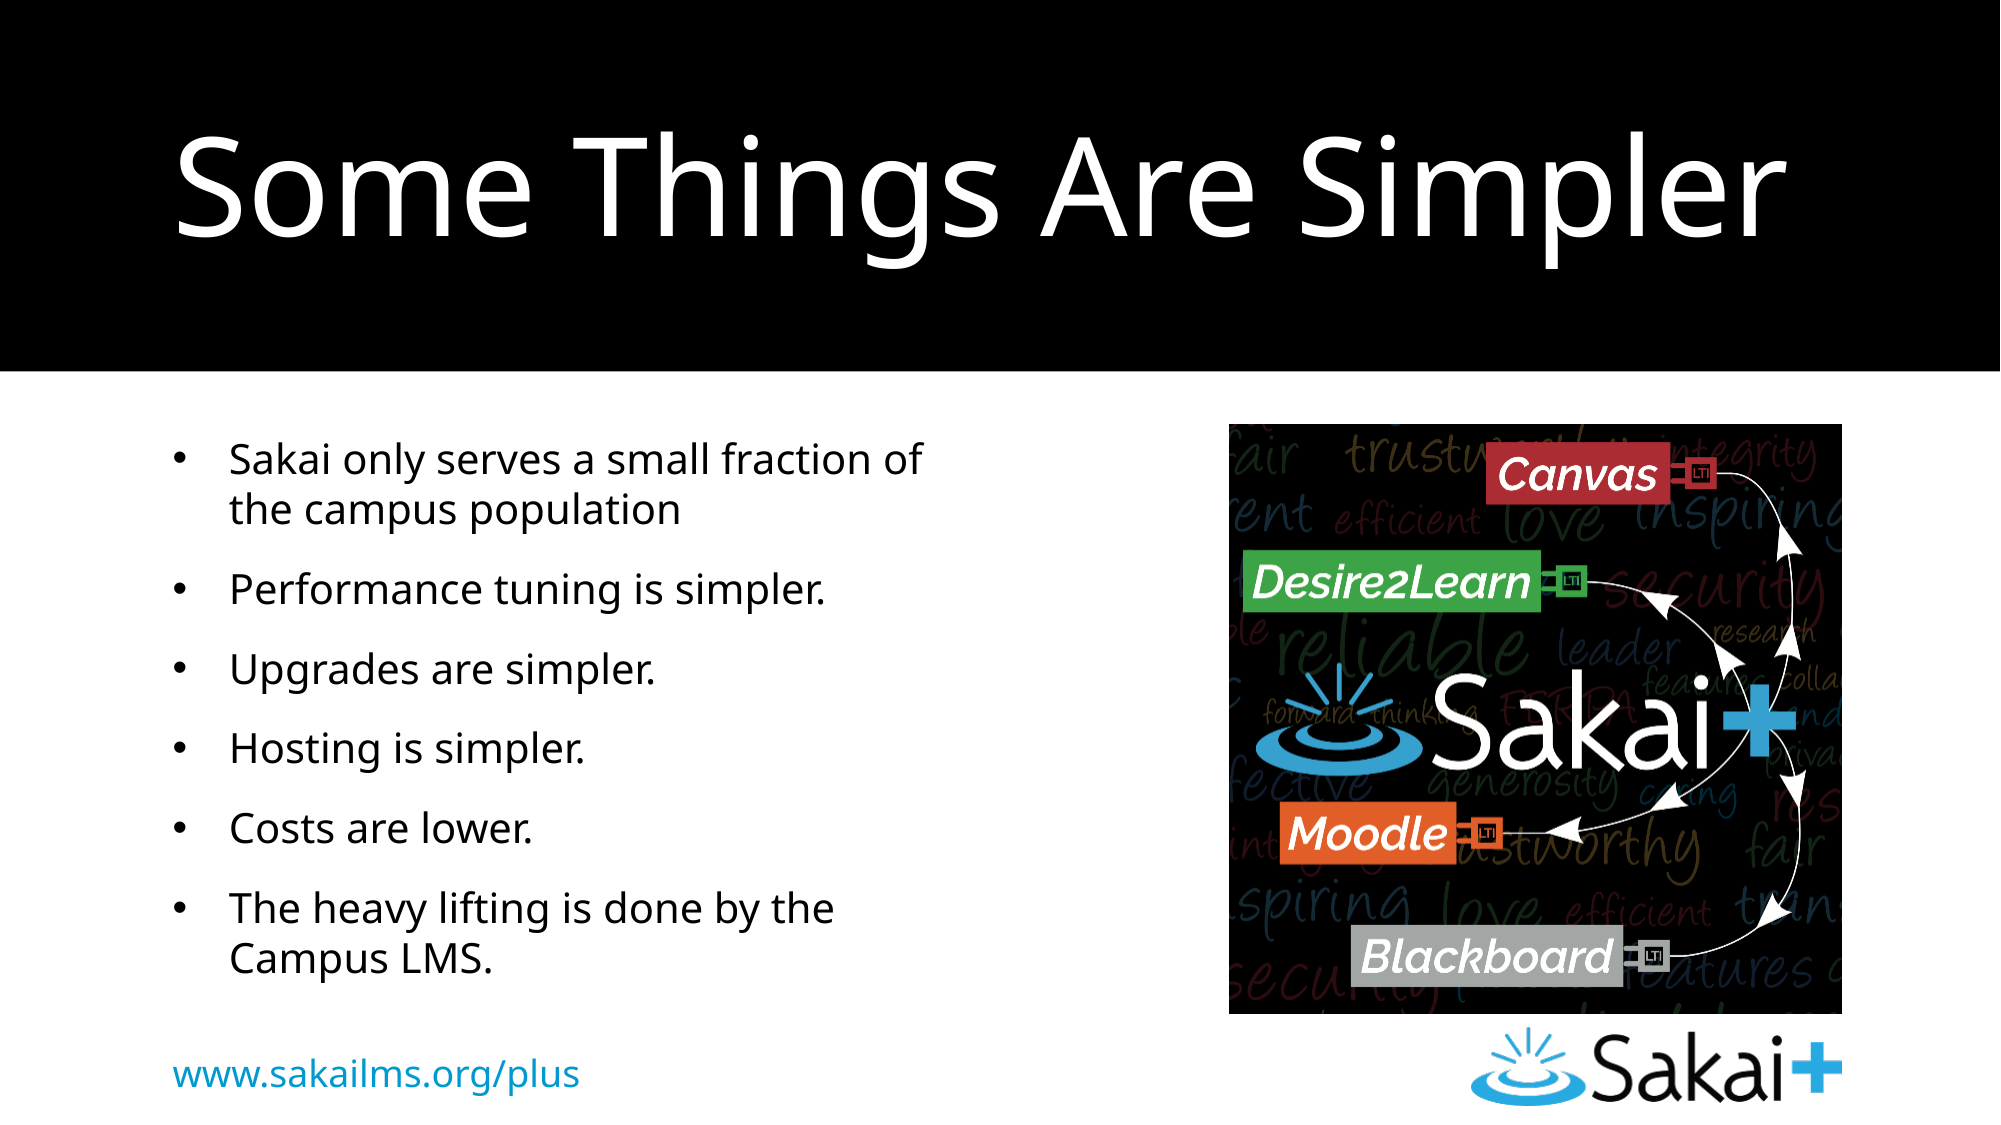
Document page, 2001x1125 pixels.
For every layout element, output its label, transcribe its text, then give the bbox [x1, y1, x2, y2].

list Sakai only serves a small fraction of the campus population Performance tuning is simpler. Upgrades are simpler. Hosting is simpler. Costs are lower. The heavy lifting is done by the Campus LMS. [157, 424, 948, 1014]
footer www.sakailms.org/plus [157, 1042, 747, 1103]
picture [1229, 424, 1843, 1015]
picture [1471, 1027, 1842, 1106]
title Some Things Are Simpler [157, 52, 1842, 332]
